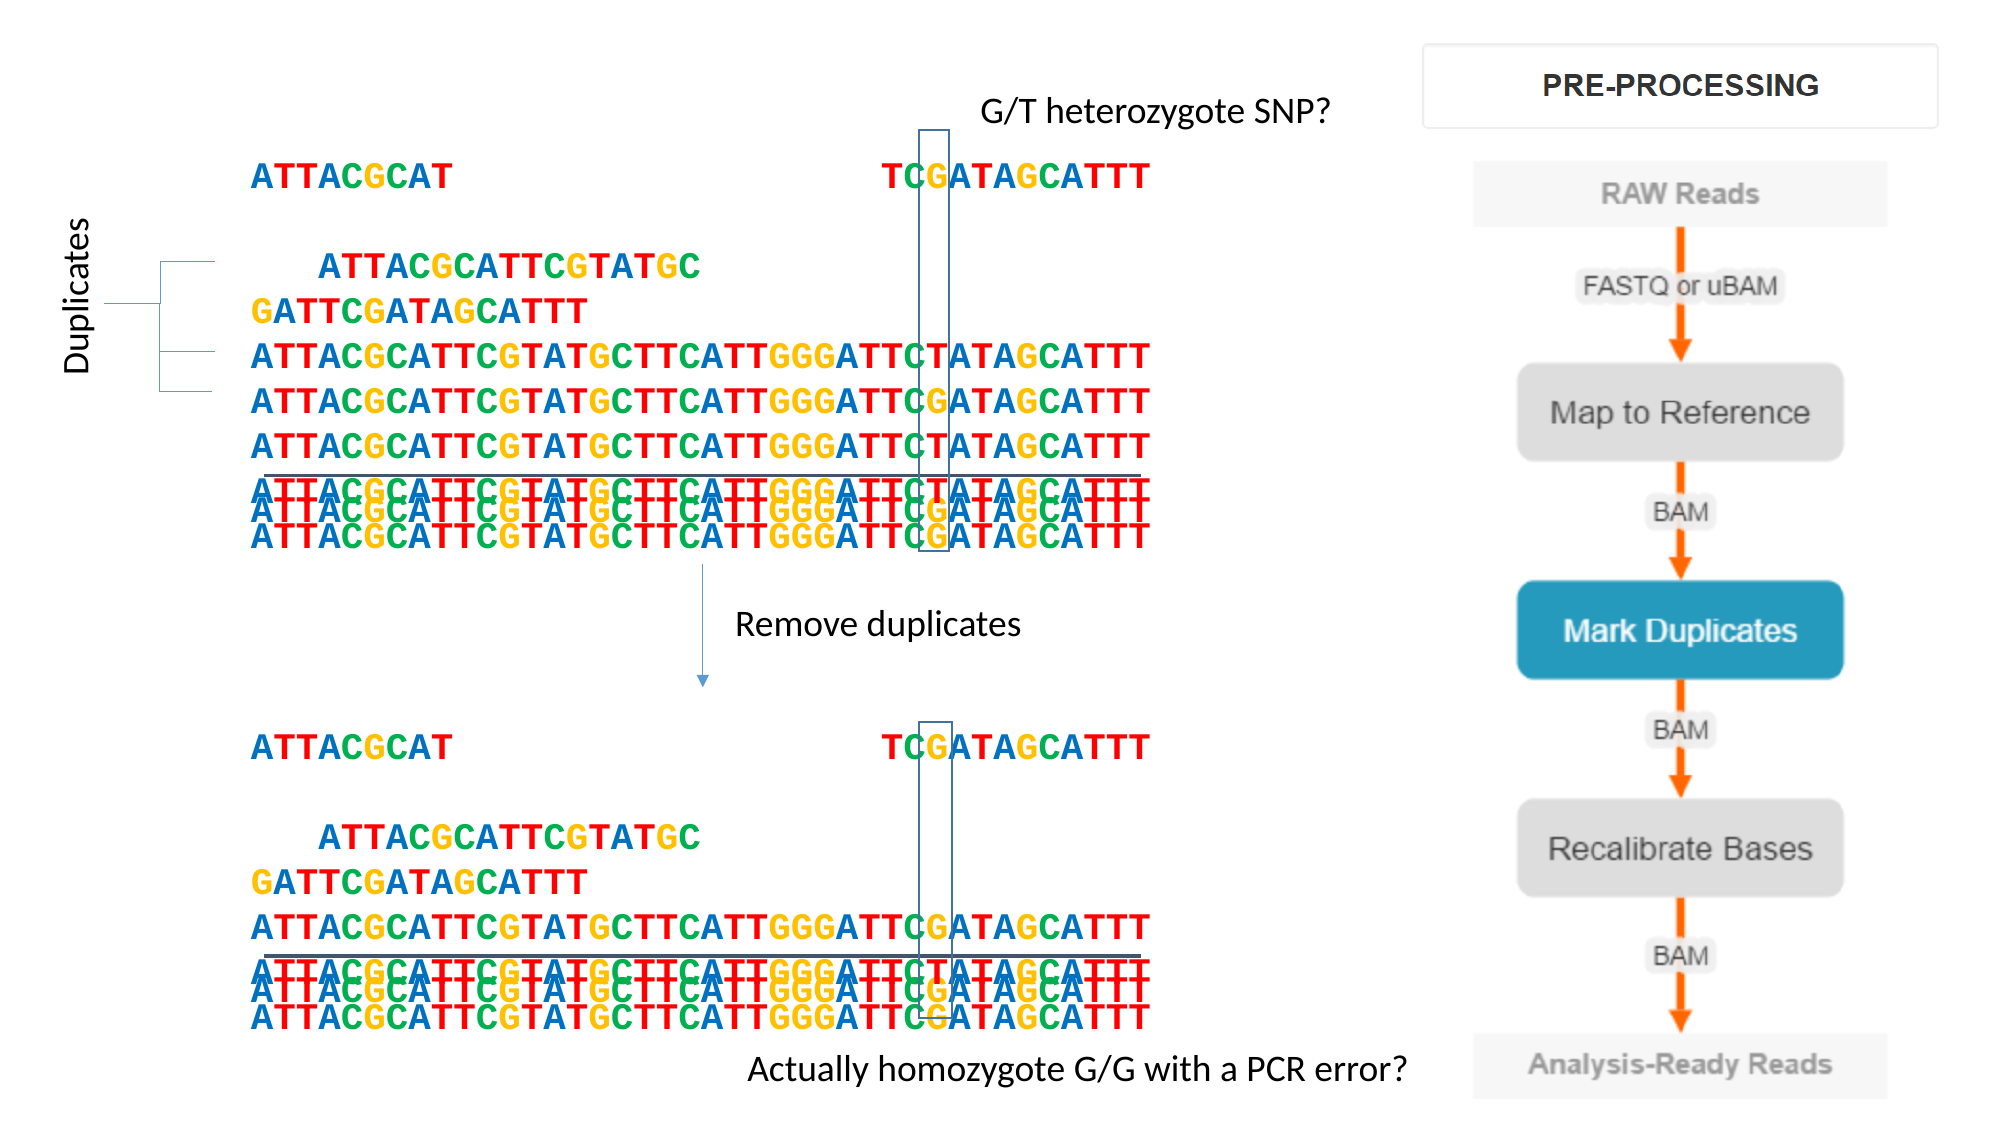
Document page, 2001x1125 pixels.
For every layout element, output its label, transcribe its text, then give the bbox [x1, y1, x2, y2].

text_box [104, 303, 215, 352]
text_box ATTACGCAT TCGATAGCATTT ATTACGCATTCGTATGC GATTCGATAGCATTT ATTACGCATTCGTATGCTTCATTGGGATTCTATAGCATTT ATTACGCATTCGTATGCTTCATTGGGATTCGATAGCATTT ATTACGCATTCGTATGCTTCATTGGGATTCTATAGCATTT ATTACGCATTCGTATGCTTCATTGGGATTCTATAGCATTT ATTACGCATTCGTATGCTTCATTGGGATTCGATAGCATTT [235, 144, 1186, 564]
text_box Remove duplicates [720, 591, 1037, 652]
text_box [918, 957, 953, 1019]
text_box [105, 261, 215, 304]
text_box ATTACGCAT TCGATAGCATTT ATTACGCATTCGTATGC GATTCGATAGCATTT ATTACGCATTCGTATGCTTCATTGGGATTCGATAGCATTT ATTACGCATTCGTATGCTTCATTGGGATTCTATAGCATTT ATTACGCATTCGTATGCTTCATTGGGATTCGATAGCATTT [235, 714, 1186, 1045]
text_box [918, 129, 950, 475]
picture [1414, 29, 1953, 1125]
text_box G/T heterozygote SNP? [965, 78, 1348, 139]
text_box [107, 352, 212, 392]
text_box [918, 476, 950, 552]
text_box [918, 721, 953, 955]
text_box Duplicates [43, 202, 104, 391]
text_box Actually homozygote G/G with a PCR error? [732, 1036, 1414, 1097]
